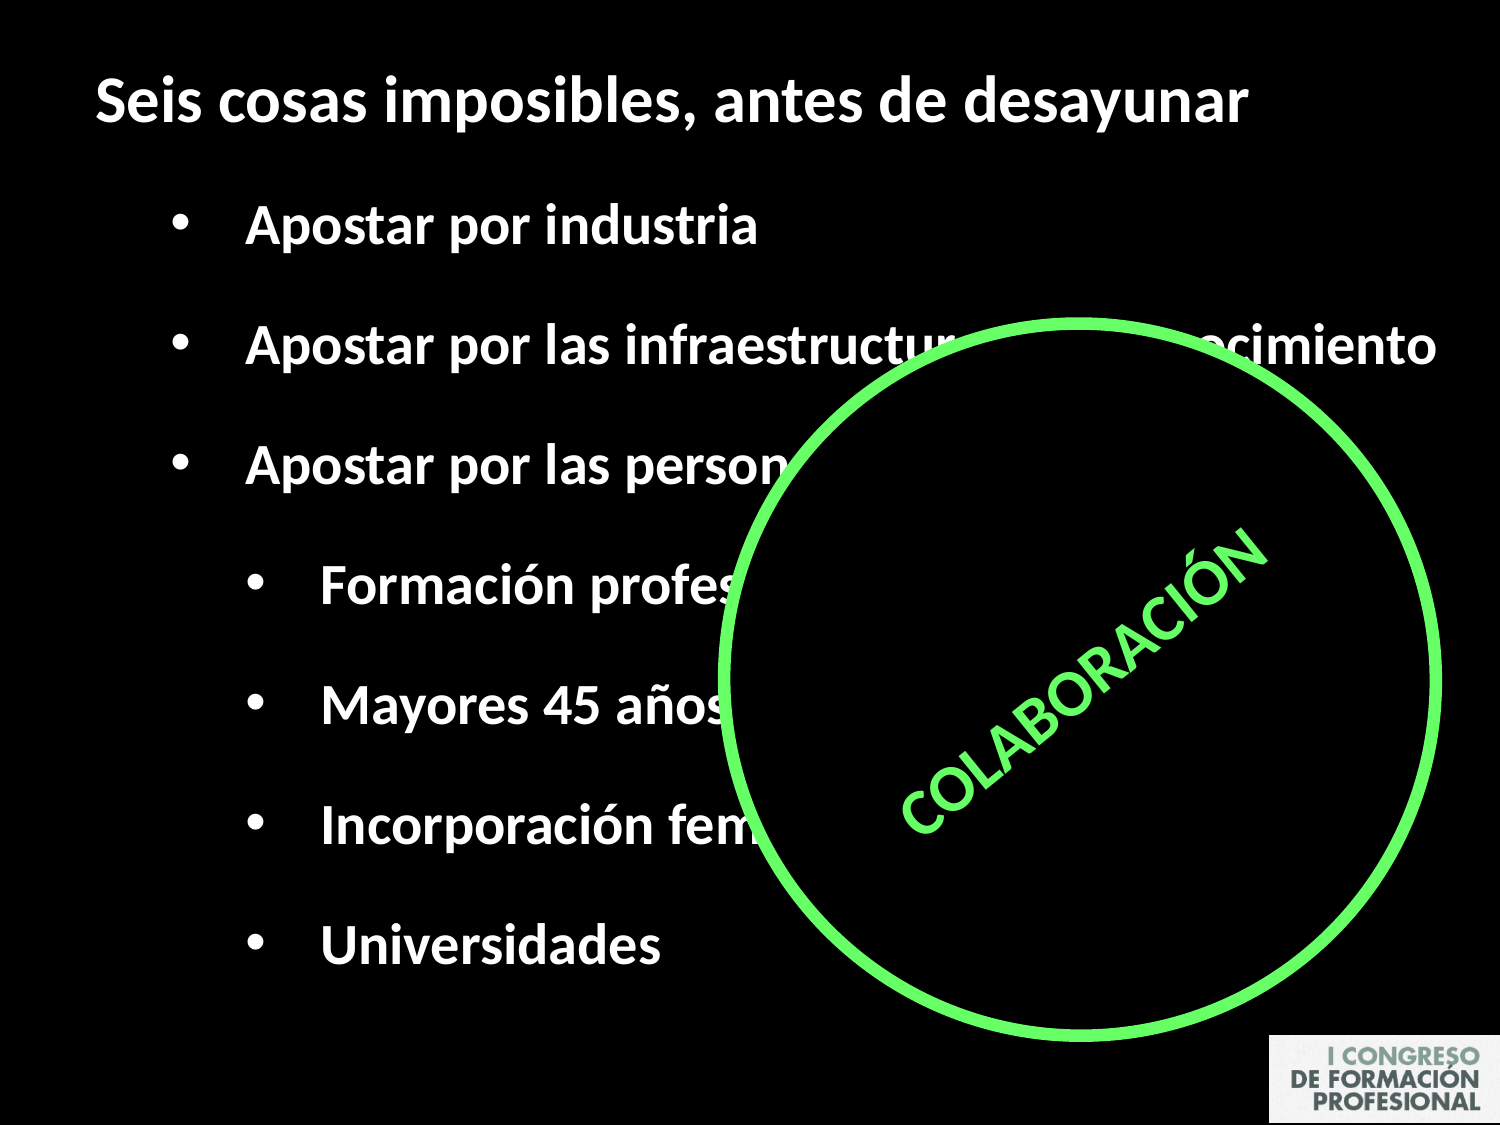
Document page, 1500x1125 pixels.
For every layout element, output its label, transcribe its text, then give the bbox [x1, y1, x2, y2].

text_box COLABORACIÓN [722, 321, 1438, 1038]
picture [1269, 1034, 1500, 1123]
text_box Seis cosas imposibles, antes de desayunar Apostar por industria Apostar por las infraestructuras del conocimiento Apostar por las personas Formación profesional Mayores 45 años / Formación continua Incorporación femenina a la industria (FP) Universidades [80, 48, 1454, 984]
